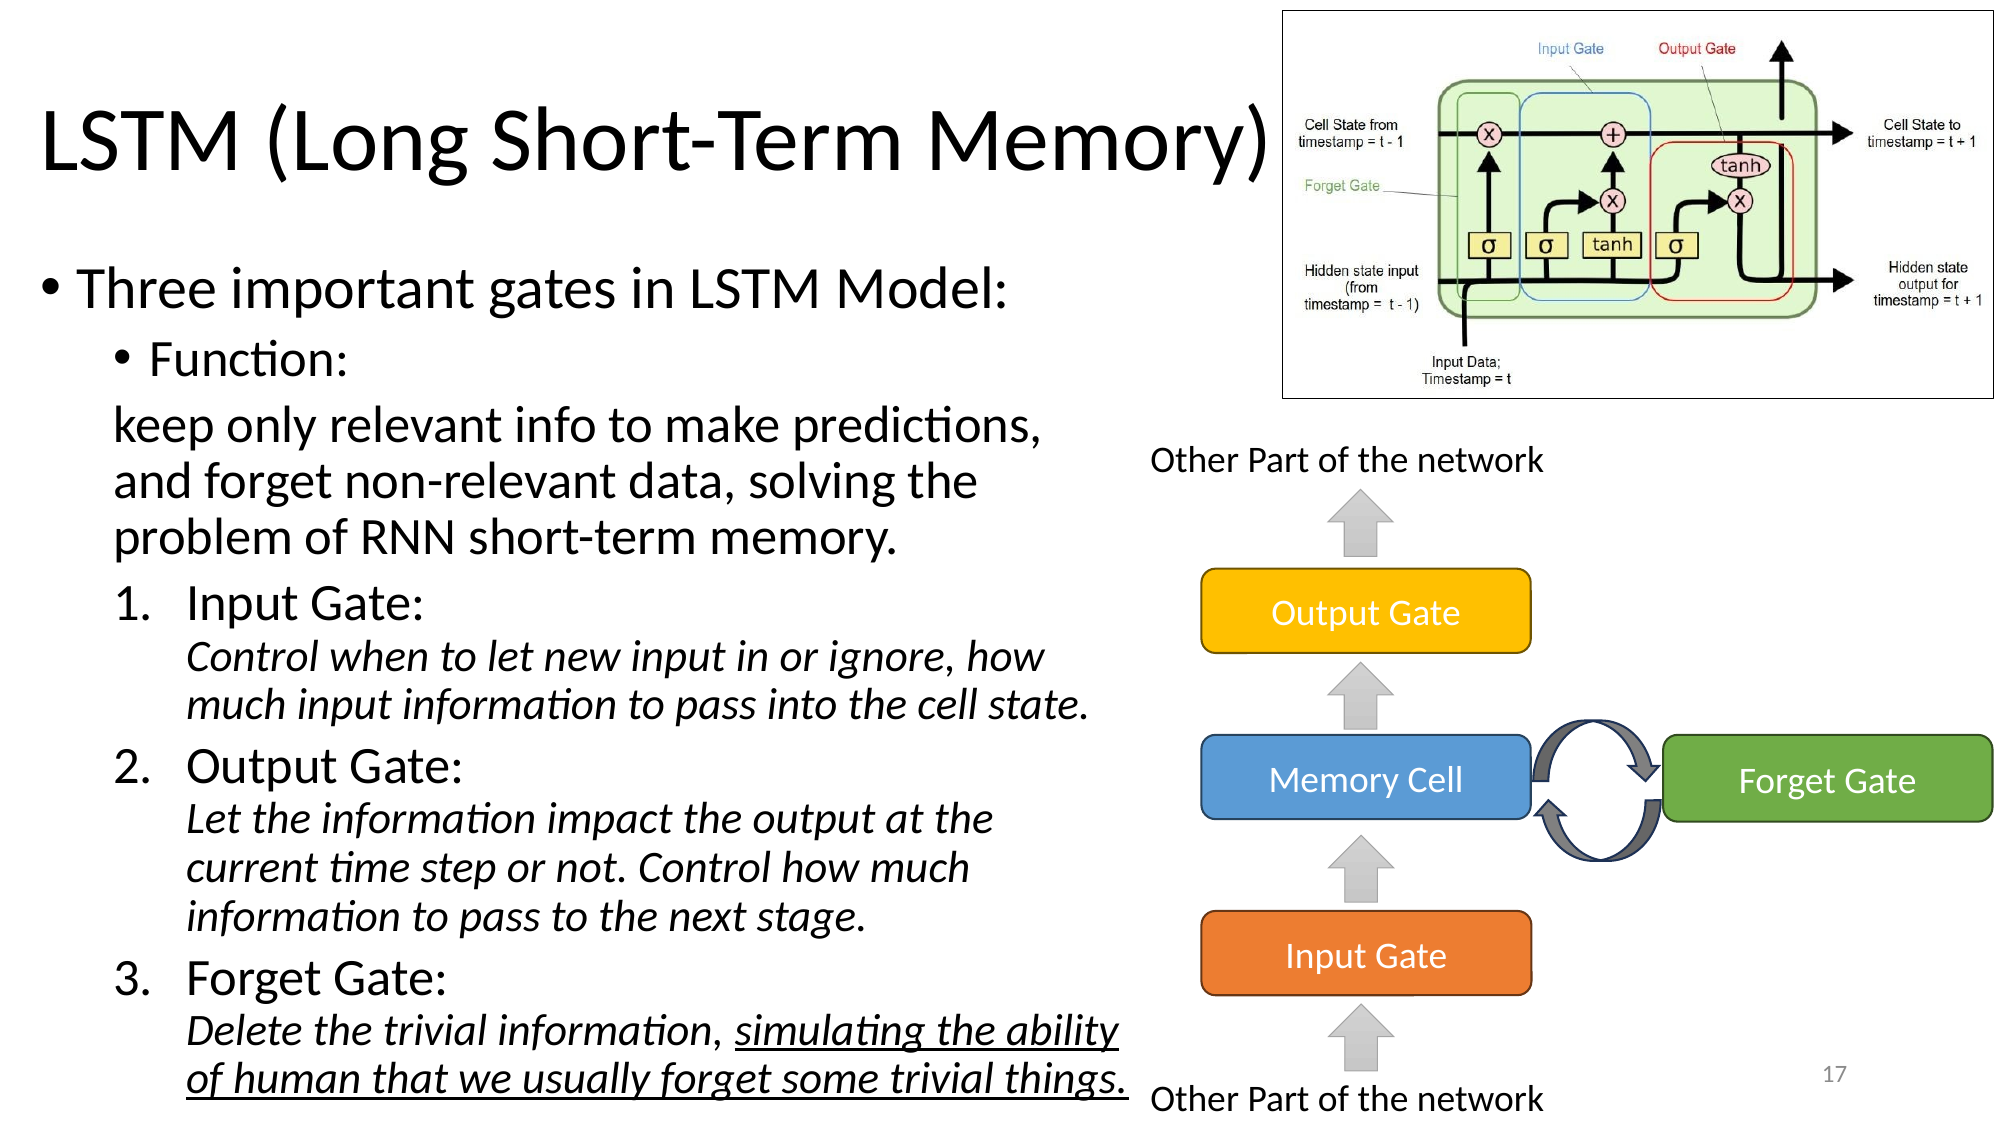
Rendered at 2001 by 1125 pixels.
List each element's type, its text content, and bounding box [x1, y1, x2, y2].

text_box Output Gate [1200, 567, 1532, 655]
text_box [1532, 719, 1662, 783]
text_box Other Part of the network [1135, 1066, 1598, 1125]
text_box Input Gate [1200, 909, 1533, 997]
text_box [1532, 798, 1662, 862]
text_box [1326, 661, 1395, 730]
title LSTM (Long Short-Term Memory) [25, 31, 1282, 250]
slide_number 17 [1412, 1042, 1863, 1103]
list Three important gates in LSTM Model: Function: keep only relevant info to make predictions, and forget non-relevant data, solving the problem of RNN short-term memory. Input Gate: Control when to let new input in or ignore, how much input information to pass into the cell state. Output Gate: Let the information impact the output at the current time step or not. Control how much information to pass to the next stage. Forget Gate: Delete the trivial information, simulating the ability of human that we usually forget some trivial things. [25, 249, 1148, 1121]
text_box [1327, 834, 1395, 903]
text_box [1326, 488, 1395, 557]
text_box Other Part of the network [1135, 427, 1568, 488]
picture [1282, 10, 1993, 398]
text_box Forget Gate [1662, 733, 1994, 823]
text_box Memory Cell [1200, 733, 1532, 821]
text_box [1327, 1003, 1395, 1072]
